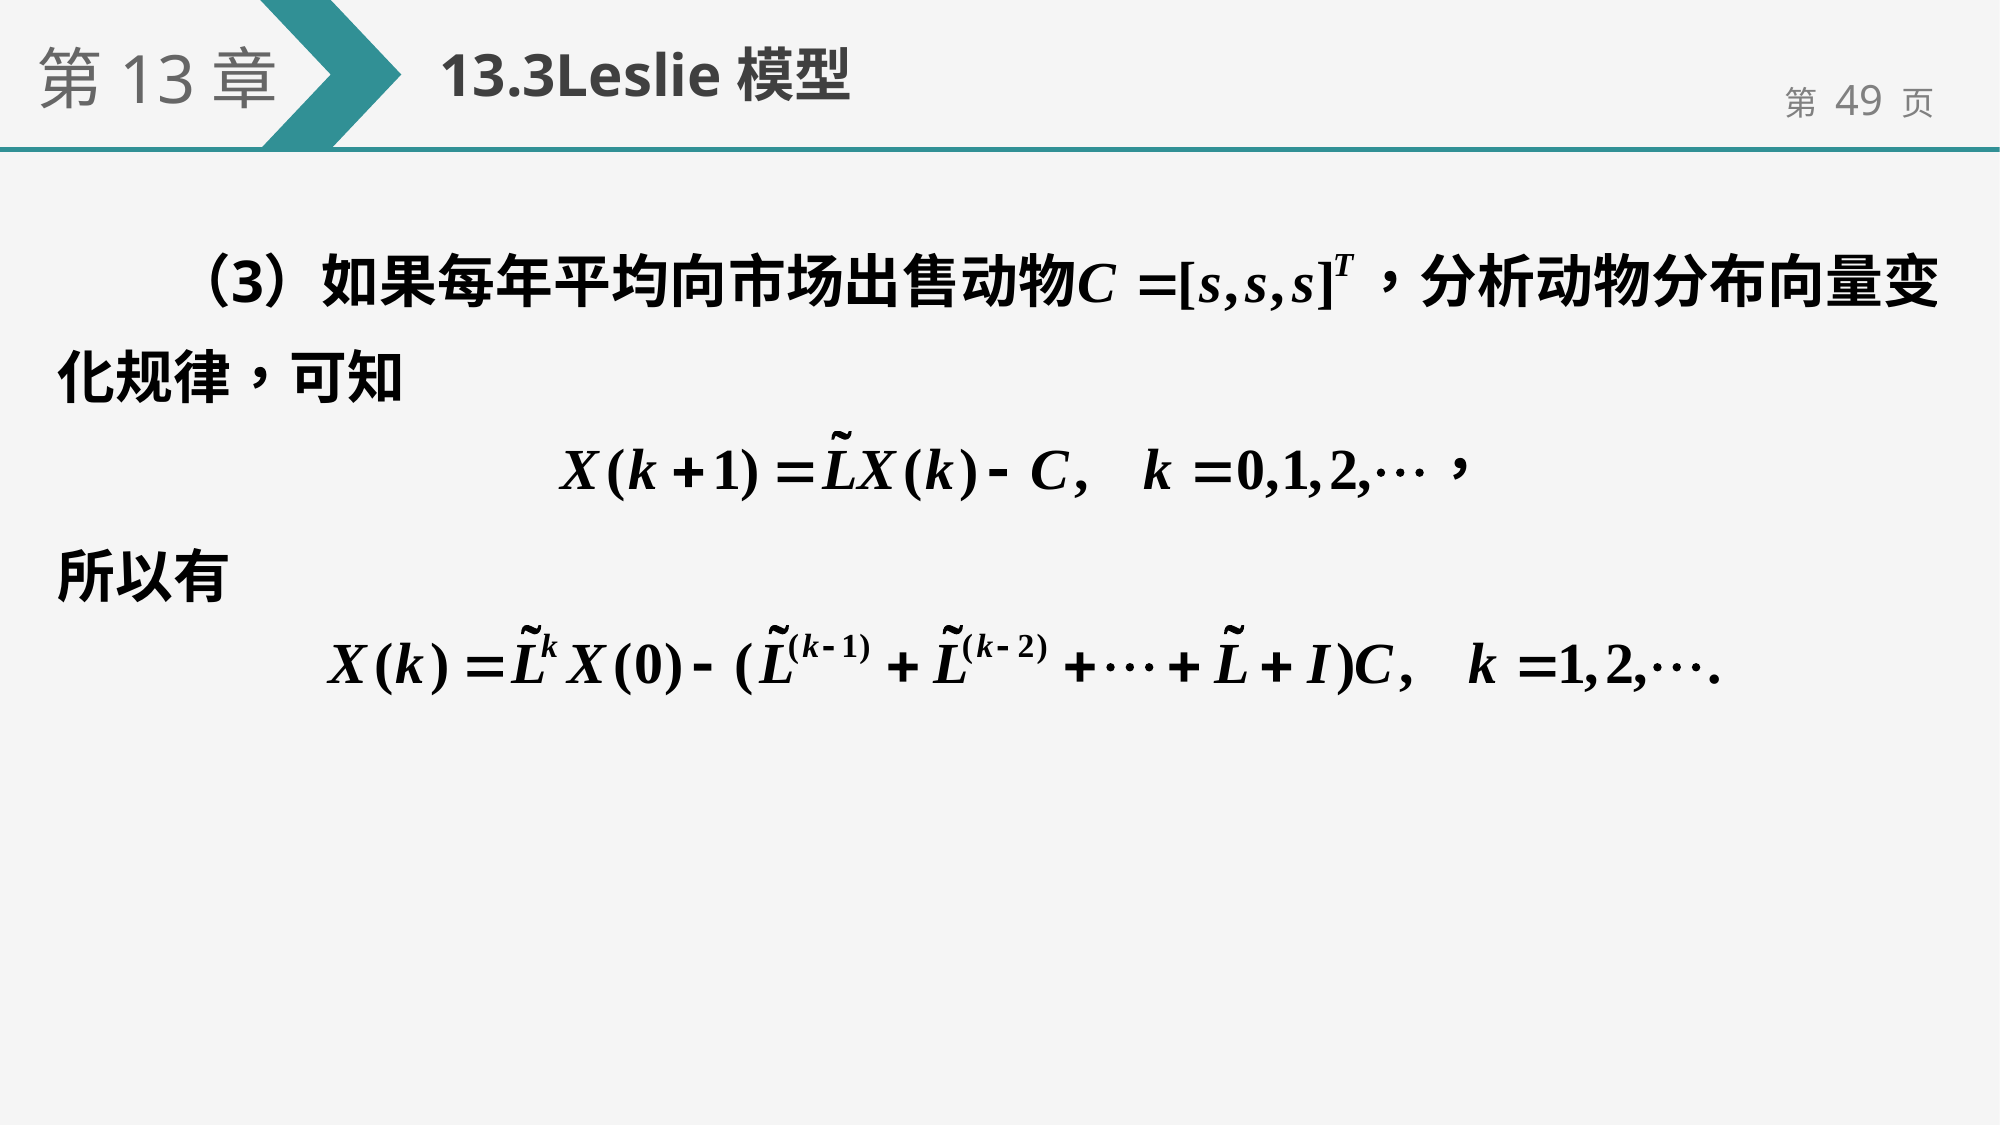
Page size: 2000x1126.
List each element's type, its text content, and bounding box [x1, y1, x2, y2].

text_box [258, 0, 403, 148]
text_box 第13章 [21, 29, 294, 125]
text_box 13.3Leslie模型 [424, 31, 1366, 116]
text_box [57, 217, 1937, 861]
